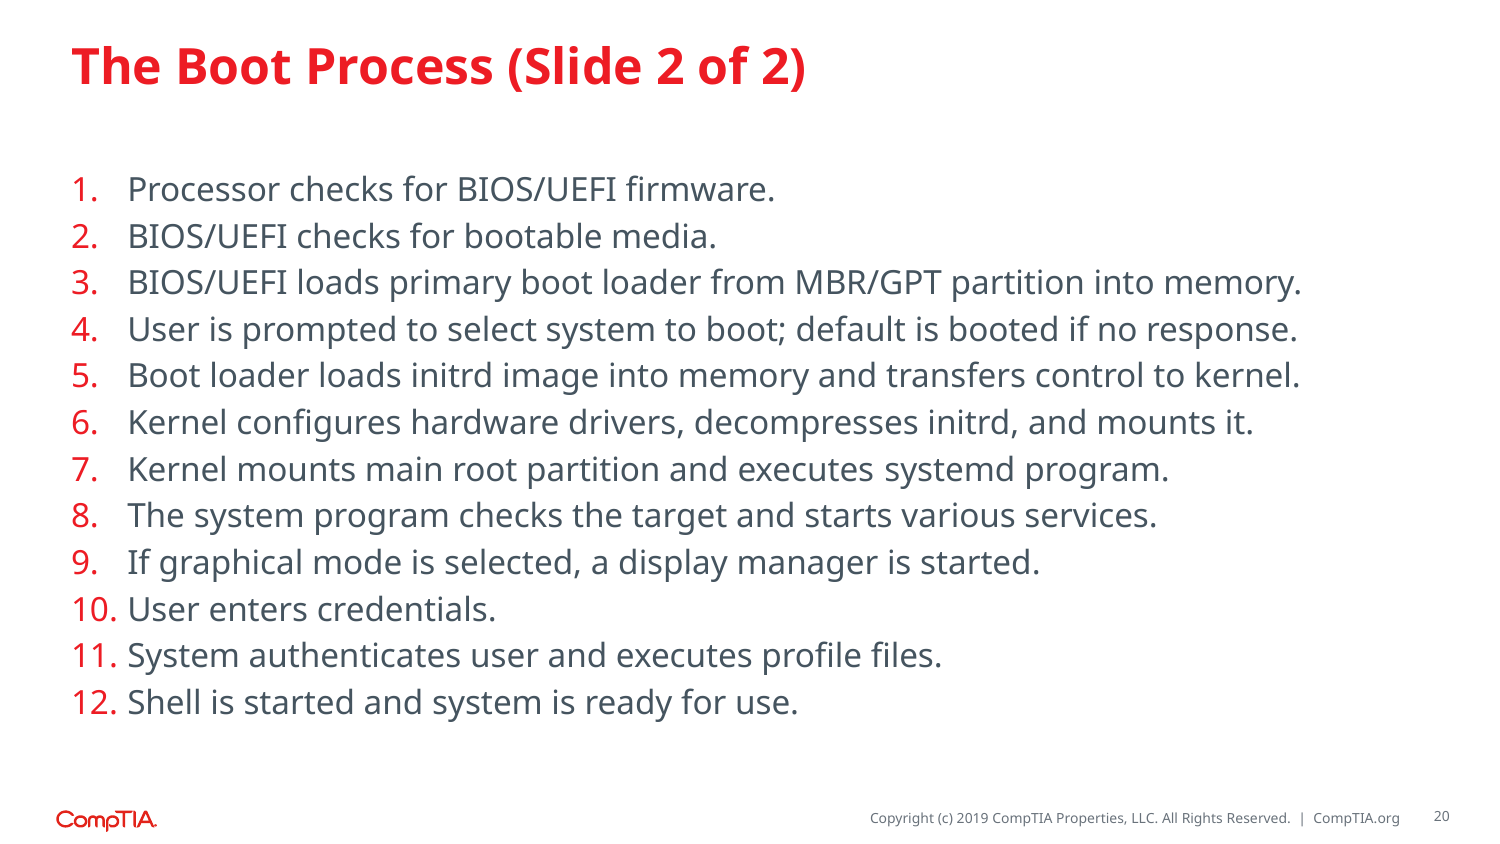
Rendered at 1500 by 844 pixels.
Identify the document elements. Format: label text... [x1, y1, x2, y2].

list Processor checks for BIOS/UEFI firmware. BIOS/UEFI checks for bootable media. BIOS/UEFI loads primary boot loader from MBR/GPT partition into memory. User is prompted to select system to boot; default is booted if no response. Boot loader loads initrd image into memory and transfers control to kernel. Kernel configures hardware drivers, decompresses initrd, and mounts it. Kernel mounts main root partition and executes systemd program. The system program checks the target and starts various services. If graphical mode is selected, a display manager is started. User enters credentials. System authenticates user and executes profile files. Shell is started and system is ready for use. [56, 160, 1444, 746]
slide_number 20 [1407, 800, 1450, 835]
title The Boot Process (Slide 2 of 2) [56, 12, 1444, 117]
